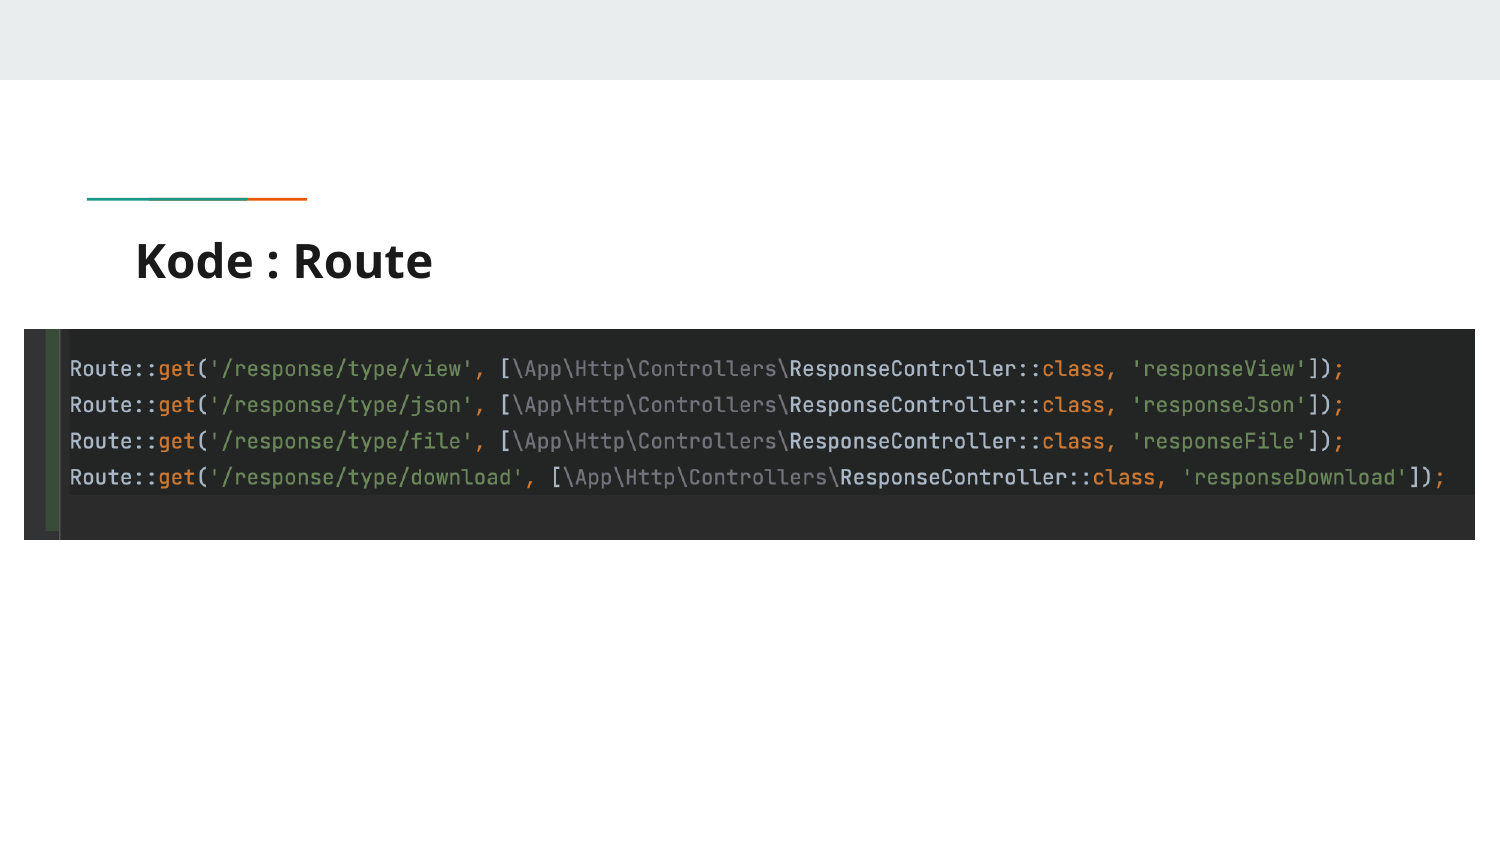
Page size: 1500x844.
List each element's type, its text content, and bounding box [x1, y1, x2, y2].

title Kode : Route [119, 216, 1381, 305]
picture [24, 328, 1476, 540]
